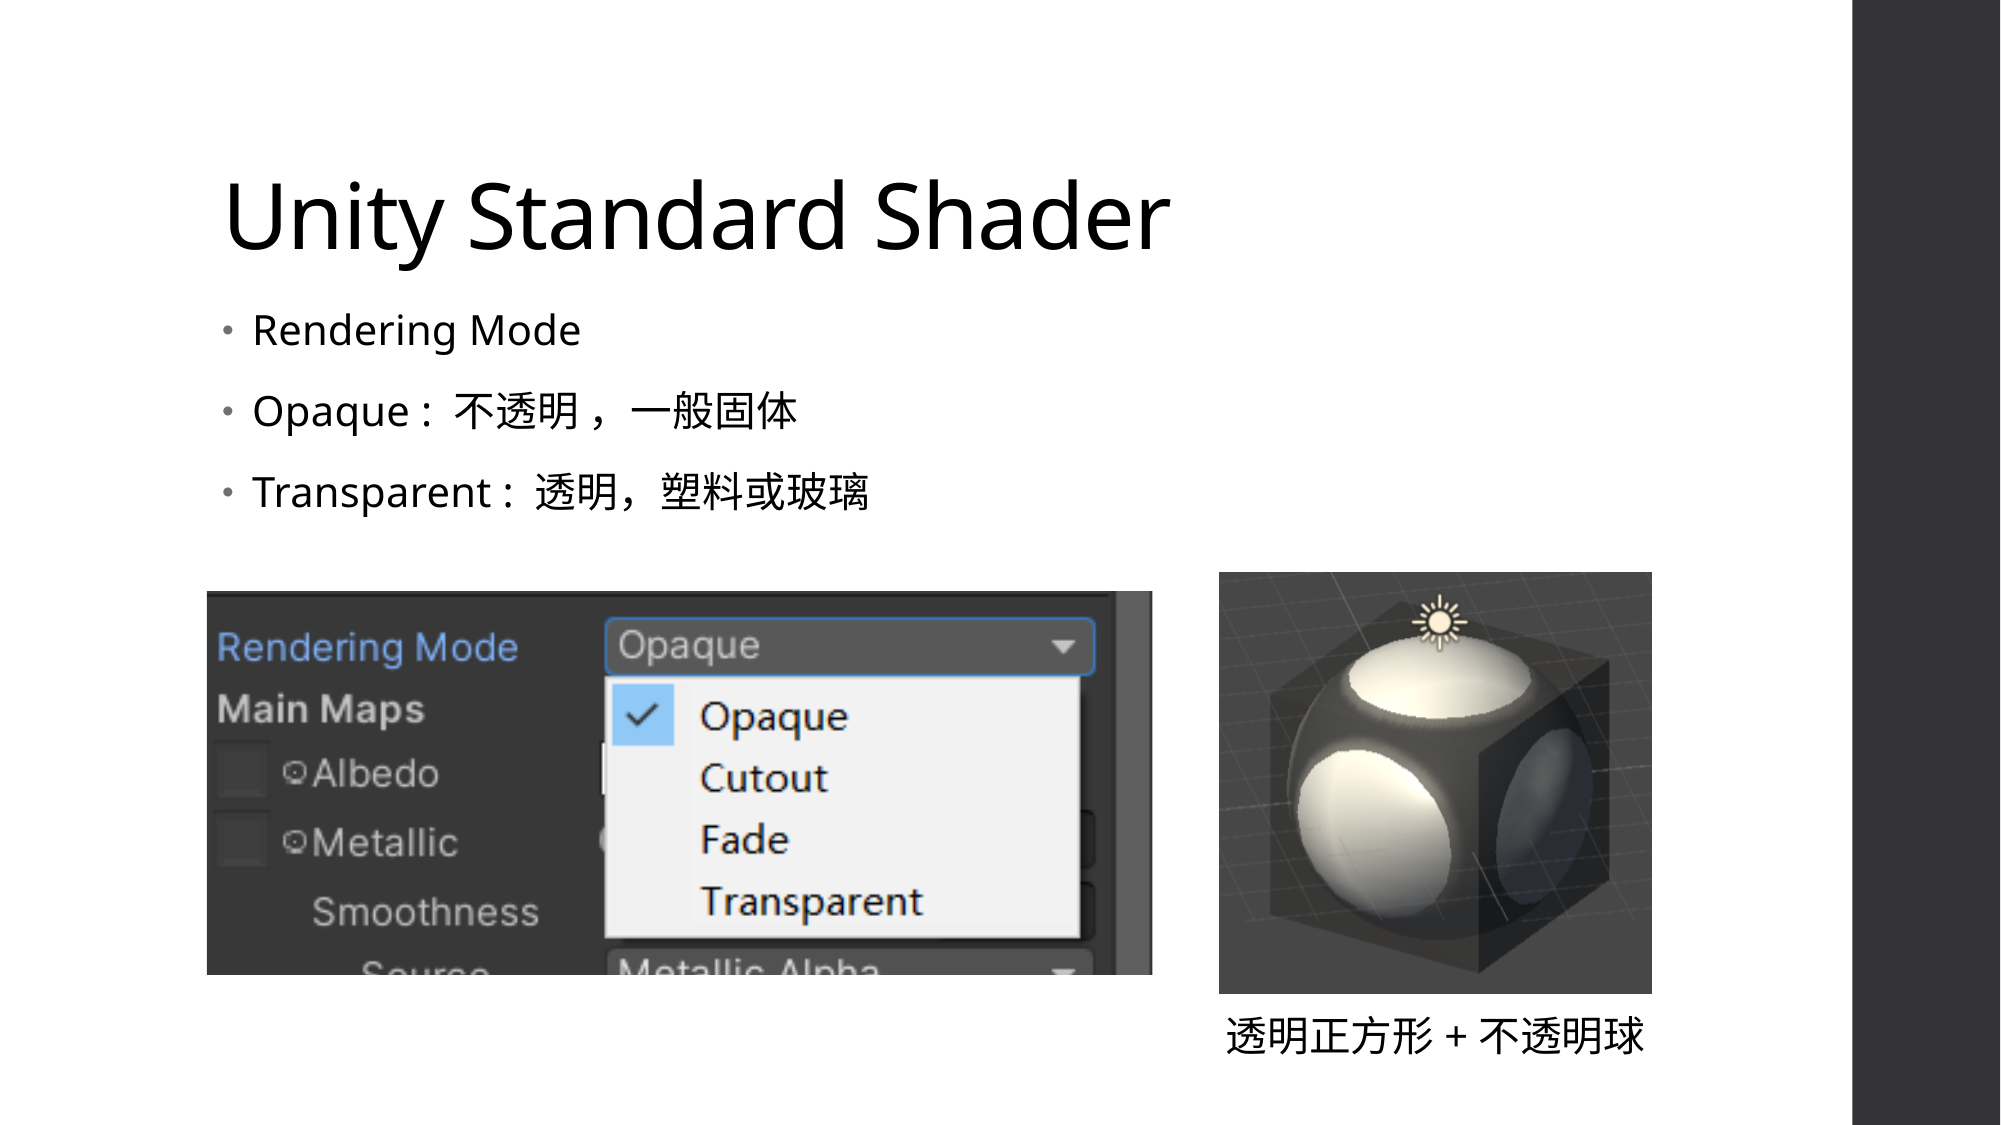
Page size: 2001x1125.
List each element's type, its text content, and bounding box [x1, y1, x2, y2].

list Rendering Mode Opaque : 不透明 ，一般固体 Transparent : 透明，塑料或玻璃 [206, 299, 1617, 1014]
picture [1219, 572, 1652, 994]
text_box 透明正方形+不透明球 [1180, 1001, 1691, 1067]
picture [206, 591, 1153, 975]
title Unity Standard Shader [206, 60, 1797, 278]
